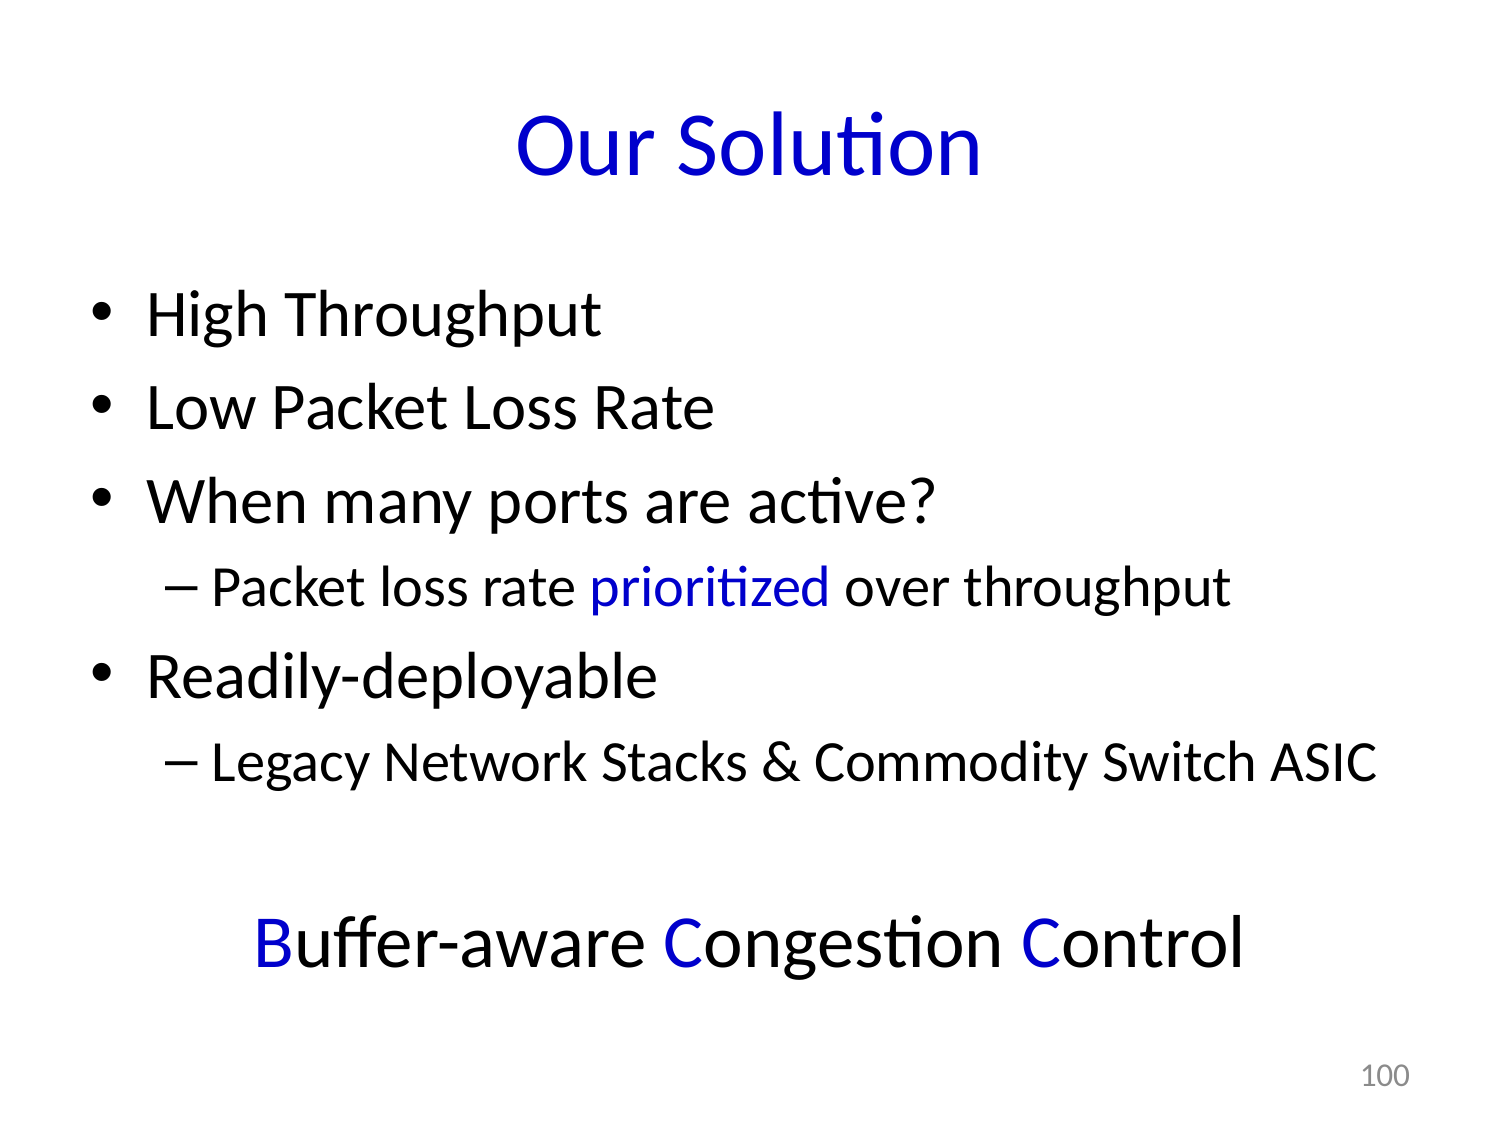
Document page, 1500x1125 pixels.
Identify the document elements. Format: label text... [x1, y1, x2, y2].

title Our Solution [75, 45, 1425, 233]
list High Throughput Low Packet Loss Rate When many ports are active? Packet loss rate prioritized over throughput Readily-deployable Legacy Network Stacks & Commodity Switch ASIC [75, 262, 1425, 1005]
slide_number 100 [1074, 1042, 1425, 1103]
text_box Buffer-aware Congestion Control [176, 863, 1323, 1012]
